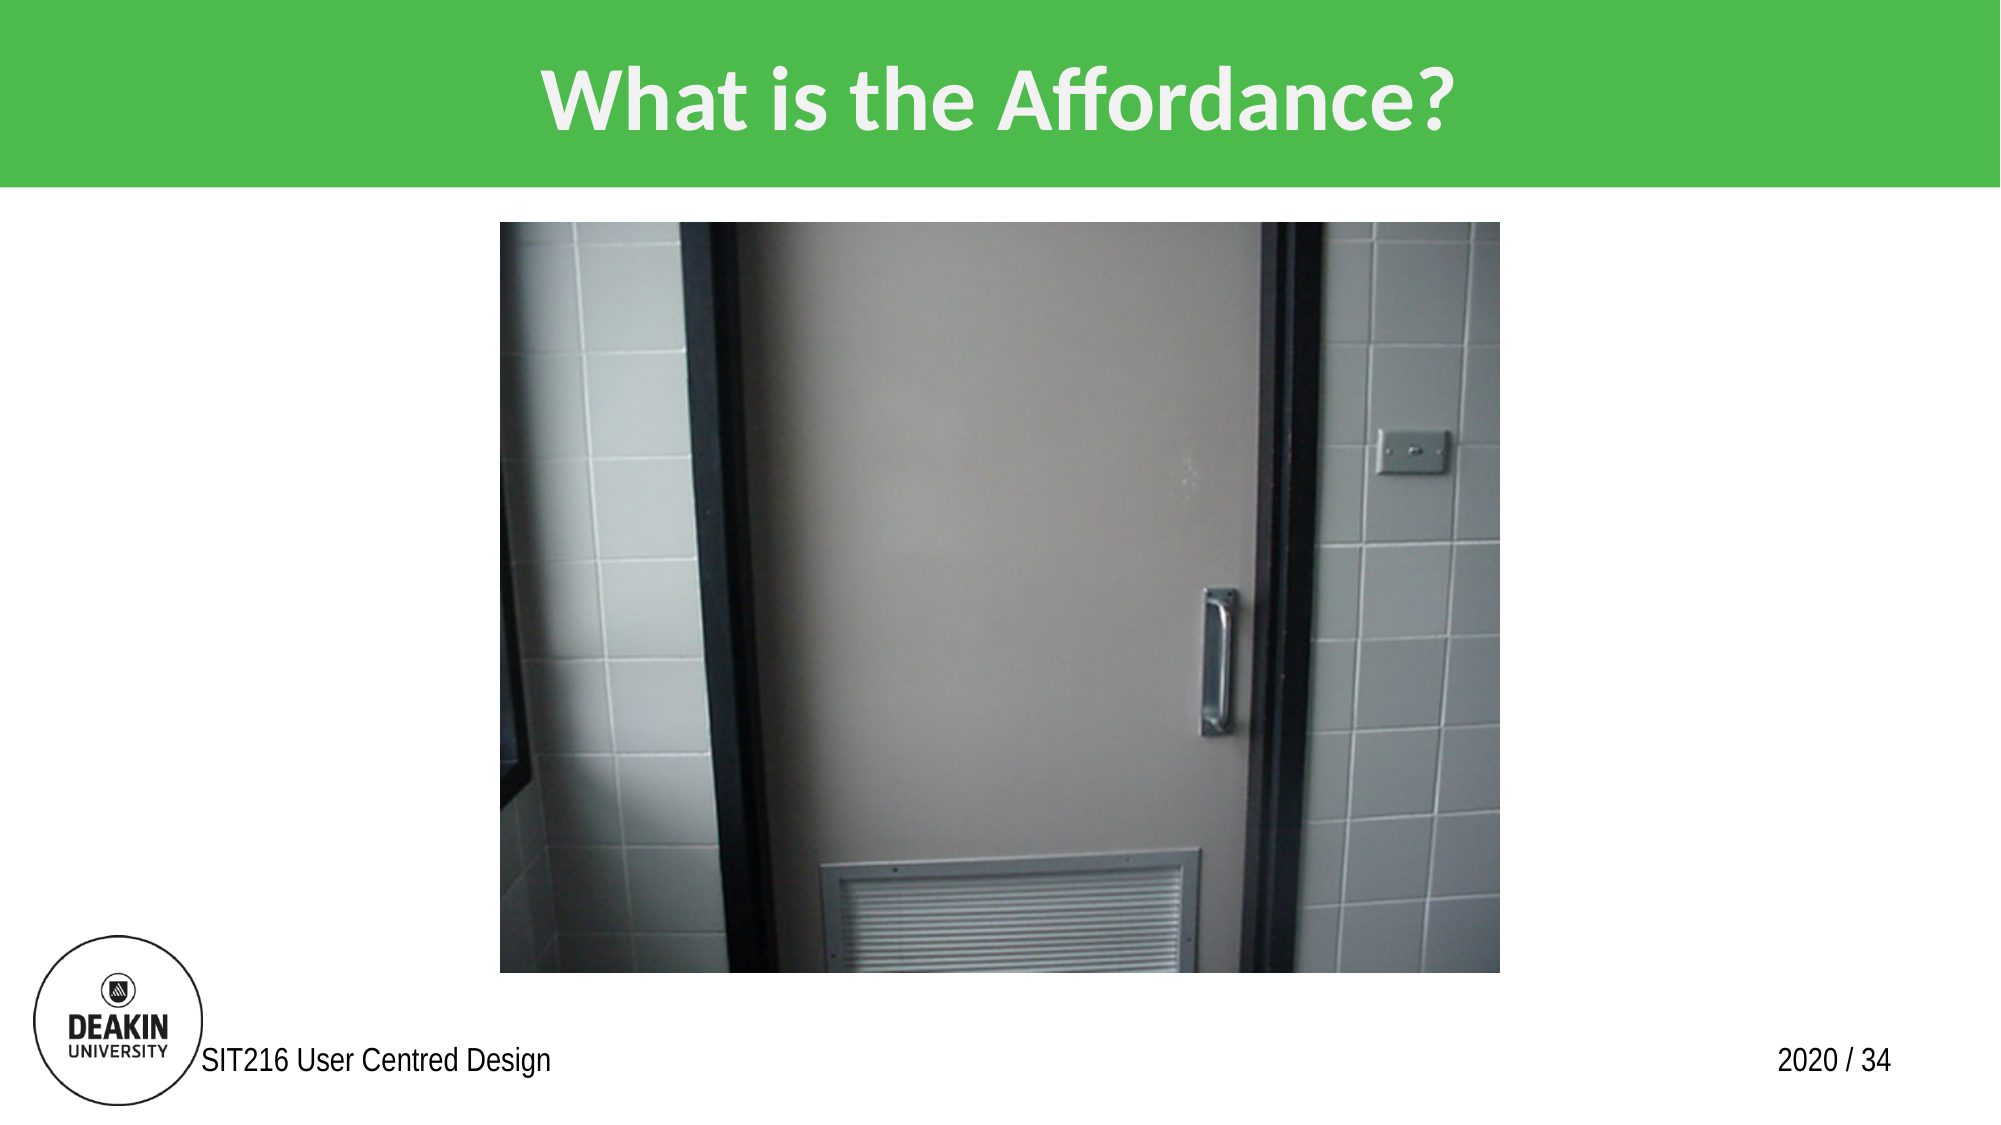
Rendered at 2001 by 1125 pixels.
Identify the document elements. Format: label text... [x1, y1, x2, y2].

picture [499, 222, 1501, 973]
title What is the Affordance? [0, 0, 2000, 188]
picture [33, 935, 203, 1106]
